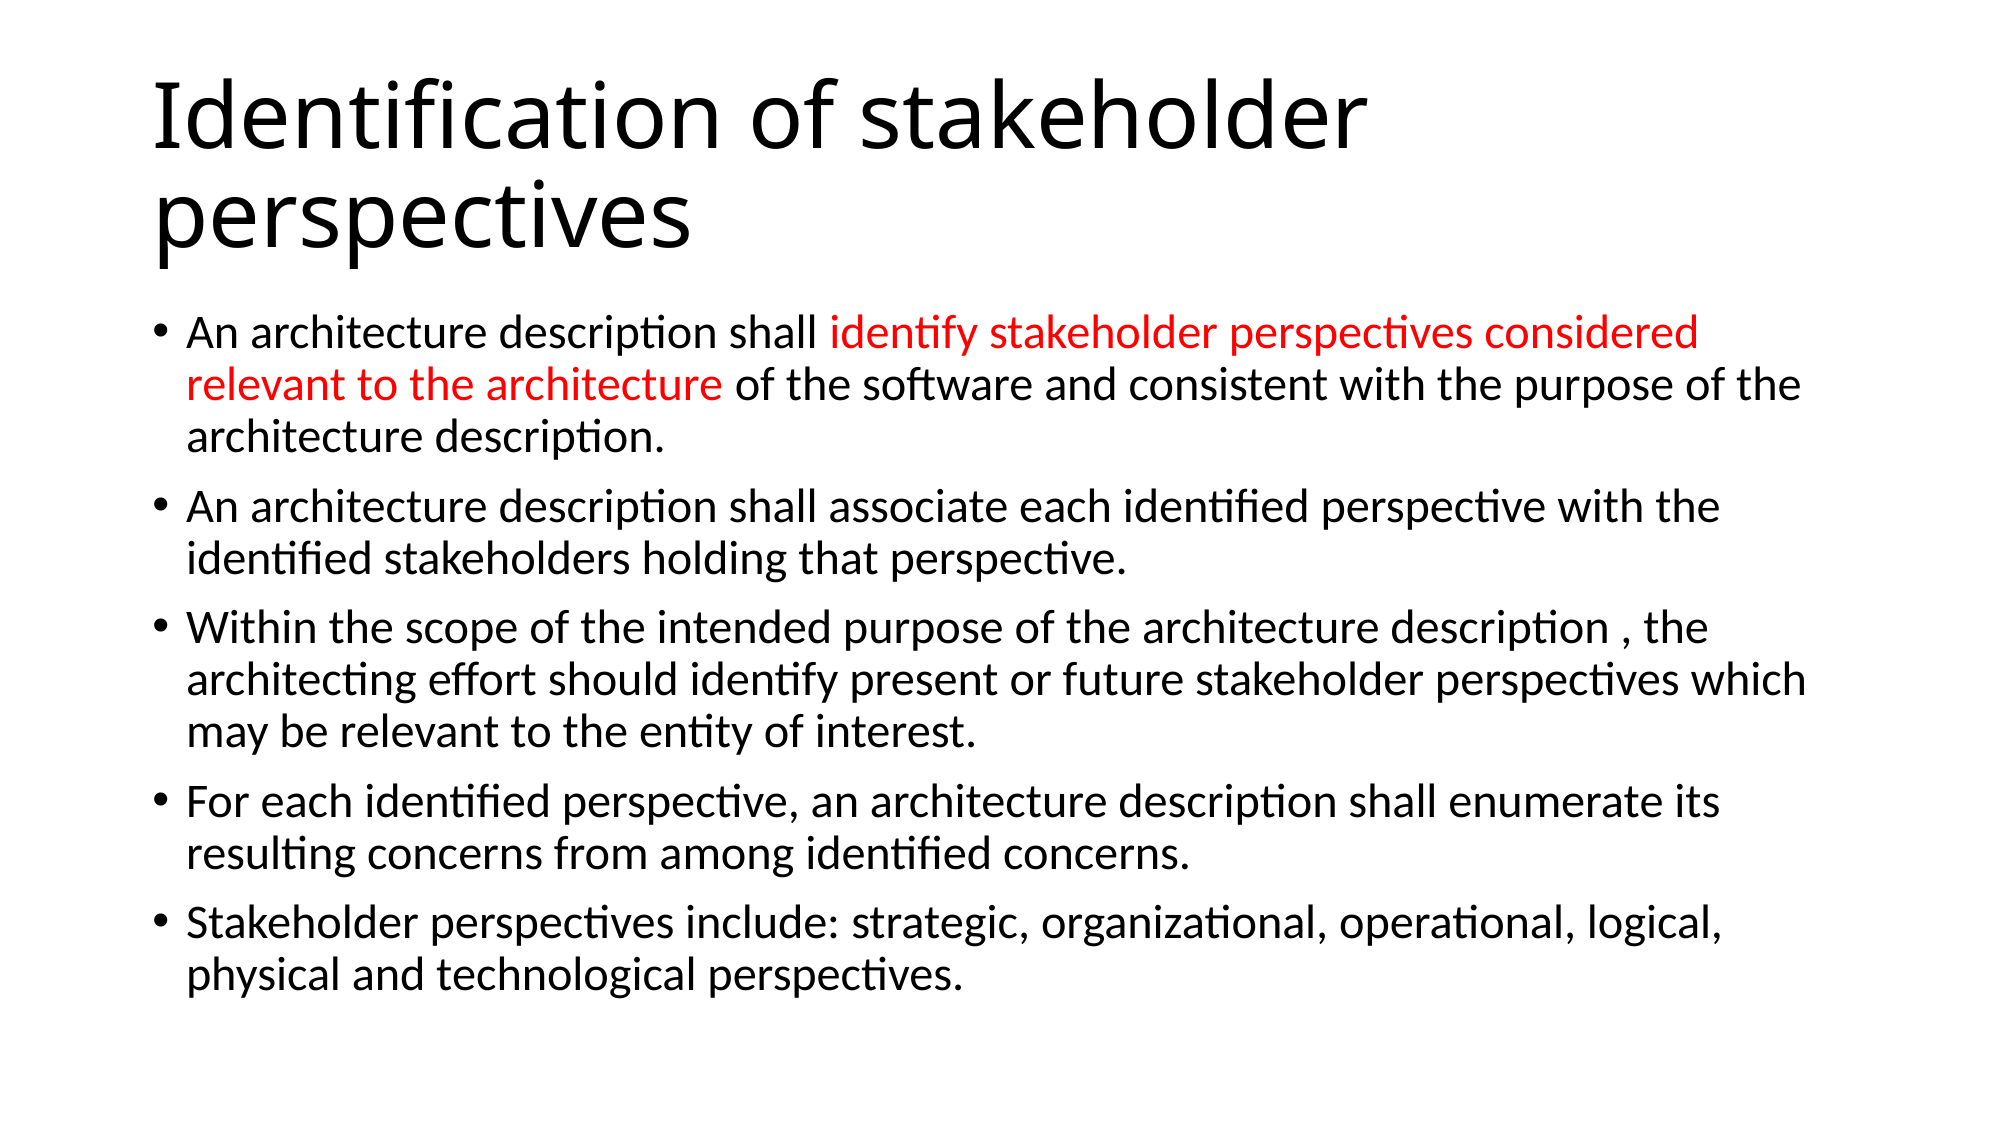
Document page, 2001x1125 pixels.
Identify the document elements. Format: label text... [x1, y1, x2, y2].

title Identification of stakeholder perspectives [137, 59, 1863, 278]
list An architecture description shall identify stakeholder perspectives considered relevant to the architecture of the software and consistent with the purpose of the architecture description. An architecture description shall associate each identified perspective with the identified stakeholders holding that perspective. Within the scope of the intended purpose of the architecture description , the architecting effort should identify present or future stakeholder perspectives which may be relevant to the entity of interest. For each identified perspective, an architecture description shall enumerate its resulting concerns from among identified concerns. Stakeholder perspectives include: strategic, organizational, operational, logical, physical and technological perspectives. [137, 299, 1863, 1014]
